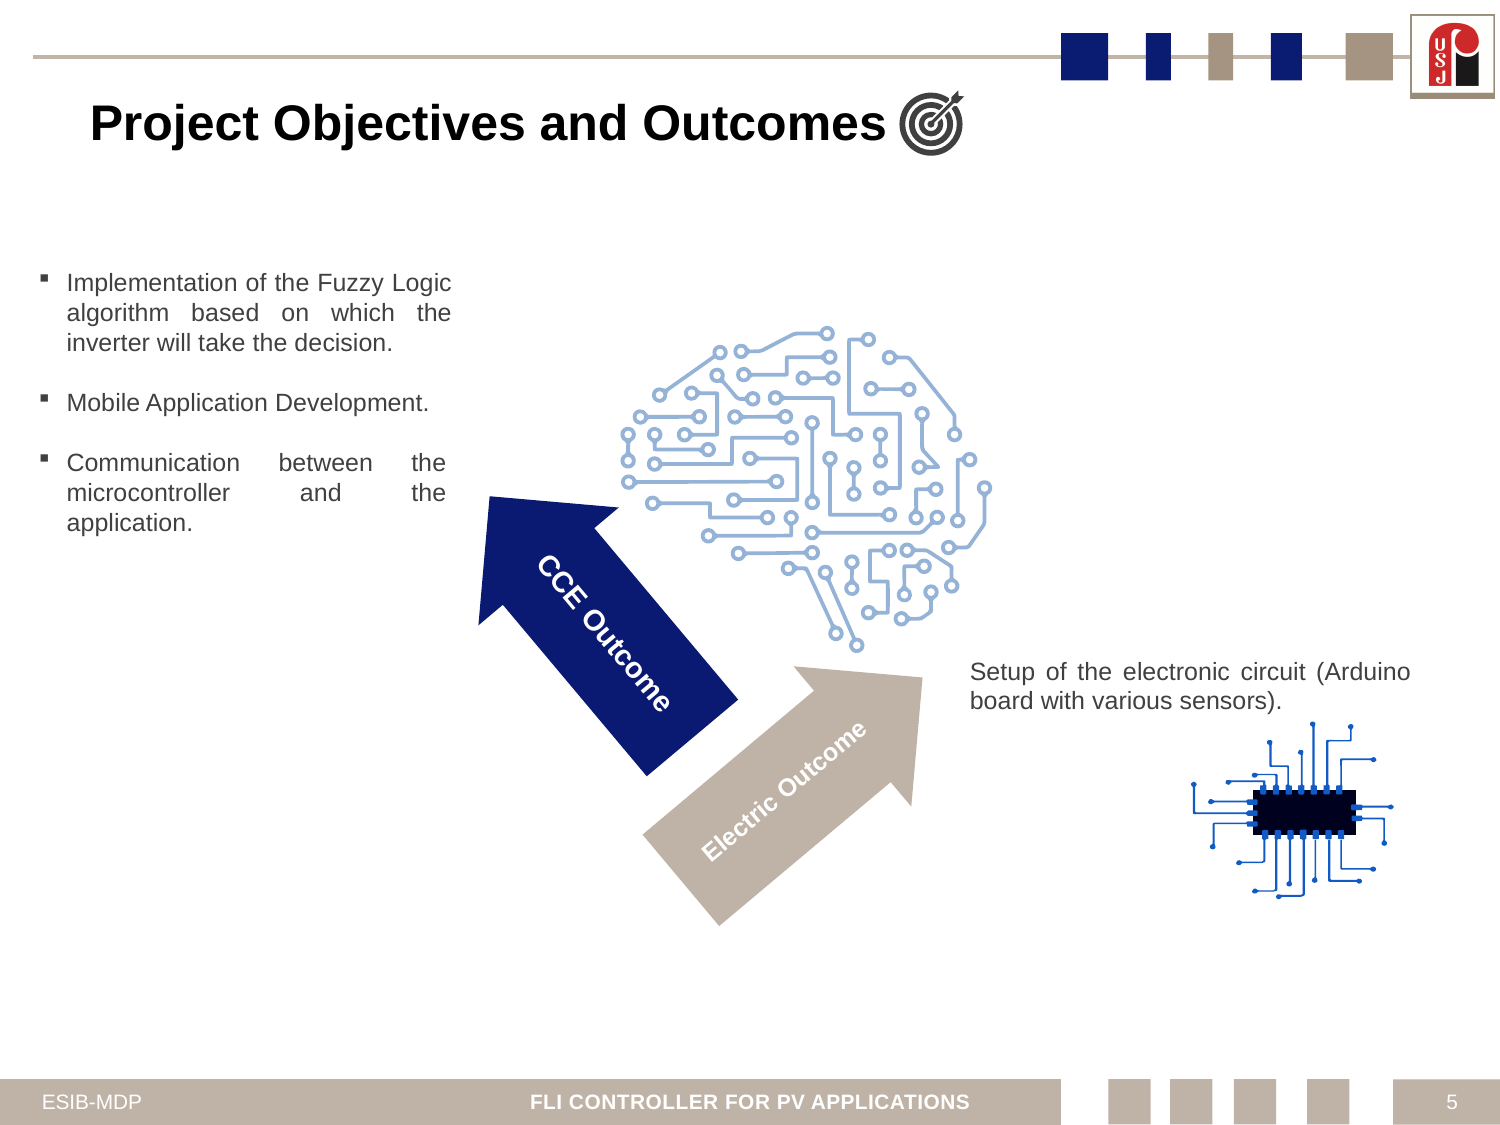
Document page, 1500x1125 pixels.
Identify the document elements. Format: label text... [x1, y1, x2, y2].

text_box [1190, 721, 1394, 900]
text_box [620, 325, 993, 654]
slide_number ESIB-MDP [26, 1081, 203, 1125]
footer FLI CONTROLLER FOR PV APPLICATIONS [280, 1081, 1220, 1125]
text_box [642, 666, 923, 927]
text_box Electric Outcome [678, 671, 918, 883]
picture [1410, 14, 1495, 99]
slide_number 5 [1297, 1081, 1474, 1125]
text_box [899, 90, 965, 156]
title Project Objectives and Outcomes [75, 83, 1425, 206]
text_box Implementation of the Fuzzy Logic algorithm based on which the inverter will take the decision. [23, 259, 468, 424]
text_box CCE Outcome [510, 524, 699, 735]
text_box Mobile Application Development. Communication between the microcontroller and the application. [23, 379, 462, 664]
text_box [478, 496, 739, 777]
text_box Setup of the electronic circuit (Arduino board with various sensors). [955, 617, 1427, 753]
